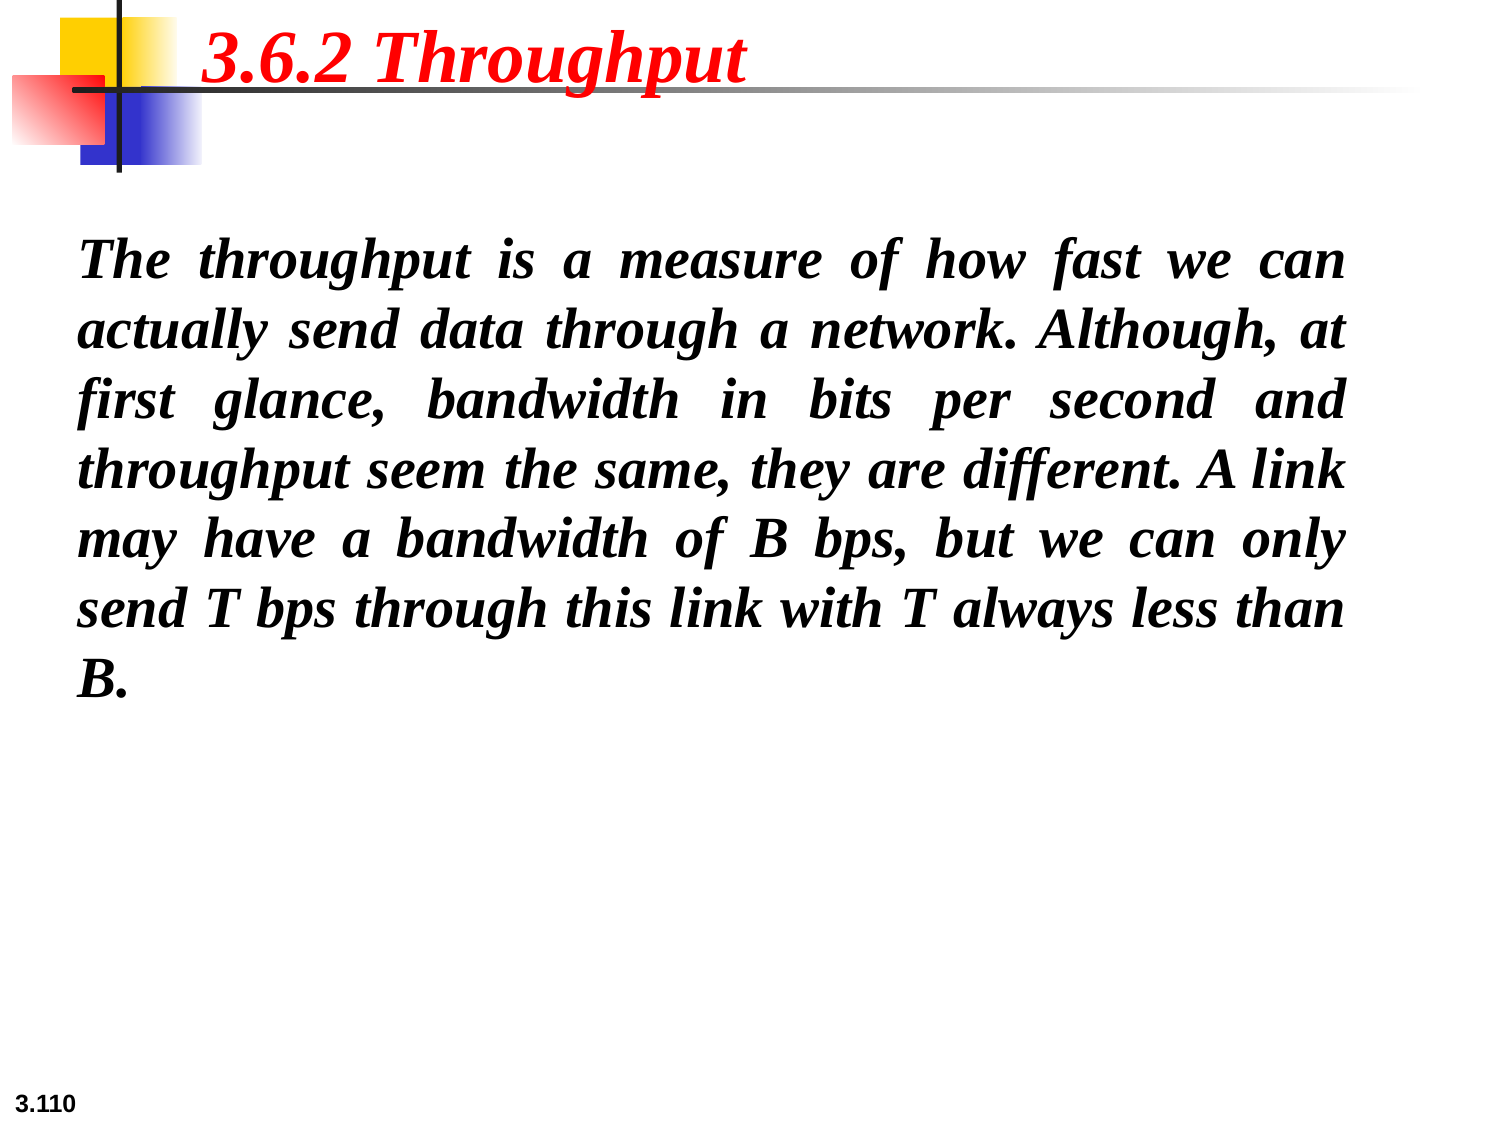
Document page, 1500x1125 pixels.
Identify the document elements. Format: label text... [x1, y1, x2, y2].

text_box [116, 93, 122, 173]
text_box The throughput is a measure of how fast we can actually send data through a network. Although, at first glance, bandwidth in bits per second and throughput seem the same, they are different. A link may have a bandwidth of B bps, but we can only send T bps through this link with T always less than B. [62, 212, 1363, 718]
text_box [72, 87, 187, 93]
text_box [122, 93, 141, 165]
text_box [122, 17, 177, 86]
text_box [767, 87, 1423, 93]
text_box 3.‹#› [0, 1049, 313, 1125]
text_box [60, 17, 116, 86]
text_box 3.6.2 Throughput [187, 0, 767, 105]
text_box [12, 75, 105, 145]
text_box [80, 93, 116, 165]
text_box [141, 93, 202, 165]
text_box [116, 0, 122, 87]
